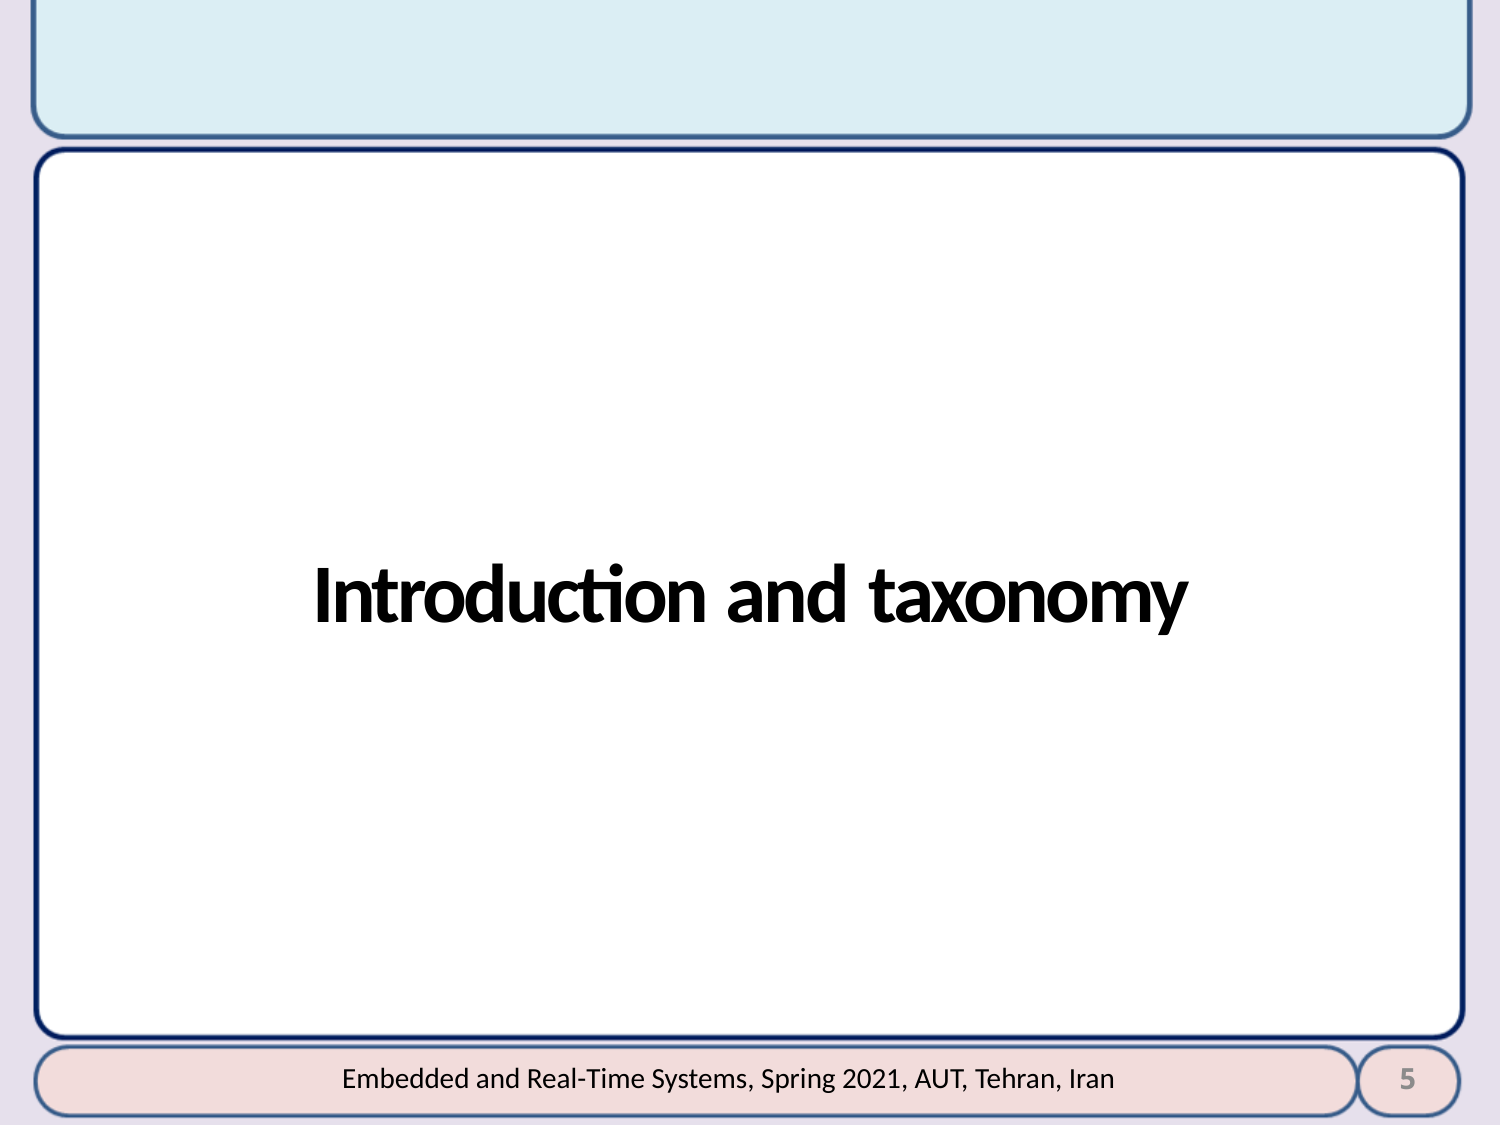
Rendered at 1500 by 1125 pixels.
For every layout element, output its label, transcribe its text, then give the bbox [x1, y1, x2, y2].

slide_number 5 [1363, 1049, 1453, 1110]
text_box Embedded and Real-Time Systems, Spring 2021, AUT, Tehran, Iran [162, 1051, 1288, 1102]
text_box Introduction and taxonomy [295, 532, 1205, 647]
picture [0, 0, 1500, 1125]
